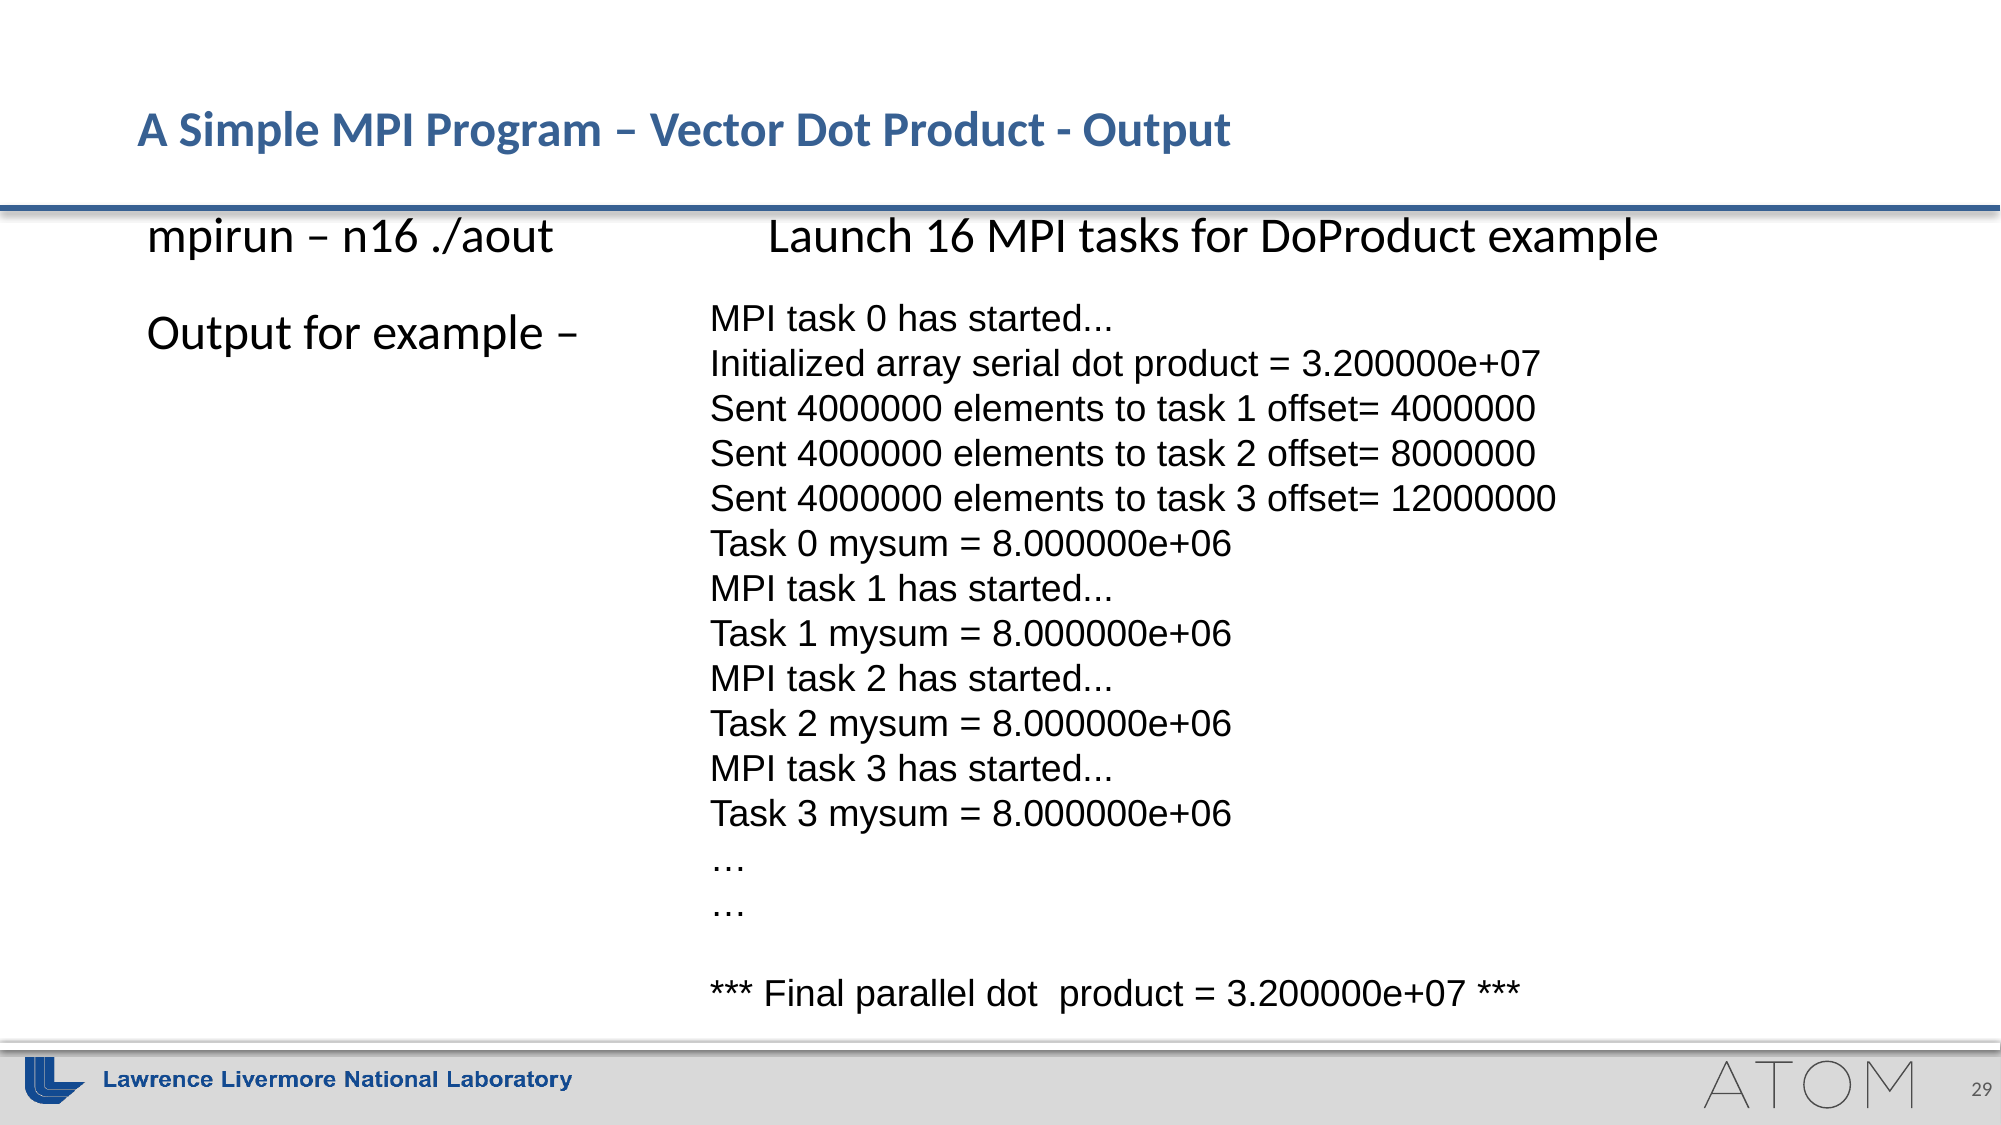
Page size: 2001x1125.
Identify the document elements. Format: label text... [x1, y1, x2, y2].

picture [25, 1057, 623, 1104]
text_box MPI task 0 has started... Initialized array serial dot product = 3.200000e+07 Sent 4000000 elements to task 1 offset= 4000000 Sent 4000000 elements to task 2 offset= 8000000 Sent 4000000 elements to task 3 offset= 12000000 Task 0 mysum = 8.000000e+06 MPI task 1 has started... Task 1 mysum = 8.000000e+06 MPI task 2 has started... Task 2 mysum = 8.000000e+06 MPI task 3 has started... Task 3 mysum = 8.000000e+06 … … *** Final parallel dot product = 3.200000e+07 *** [694, 286, 1863, 1112]
title A Simple MPI Program – Vector Dot Product - Output [137, 84, 1863, 177]
list mpirun – n16 ./aout Launch 16 MPI tasks for DoProduct example Output for example – [137, 201, 1863, 997]
